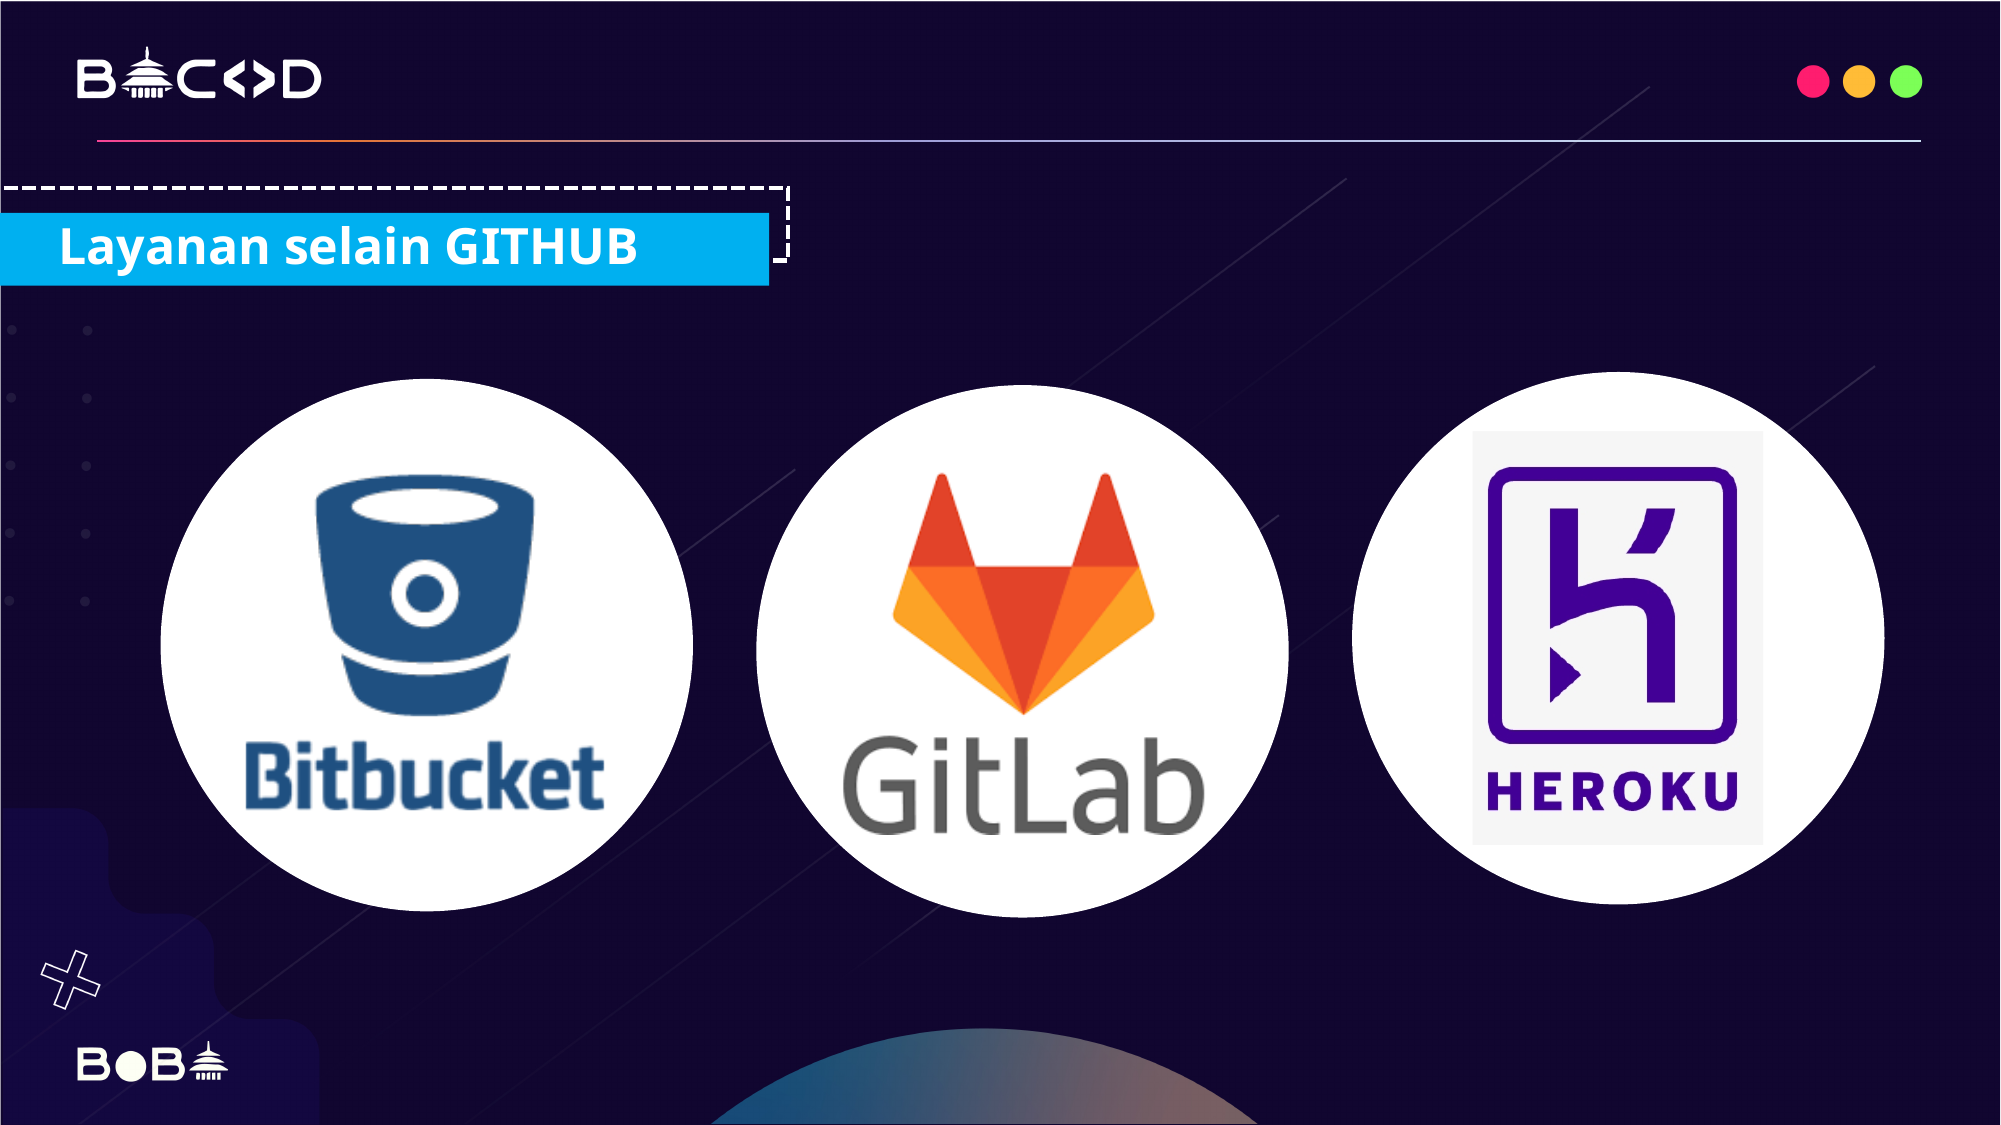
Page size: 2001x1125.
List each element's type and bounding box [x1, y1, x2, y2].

text_box [756, 385, 1289, 918]
text_box [1352, 372, 1885, 905]
text_box [160, 378, 693, 912]
text_box [0, 187, 788, 286]
picture [0, 0, 2001, 1125]
